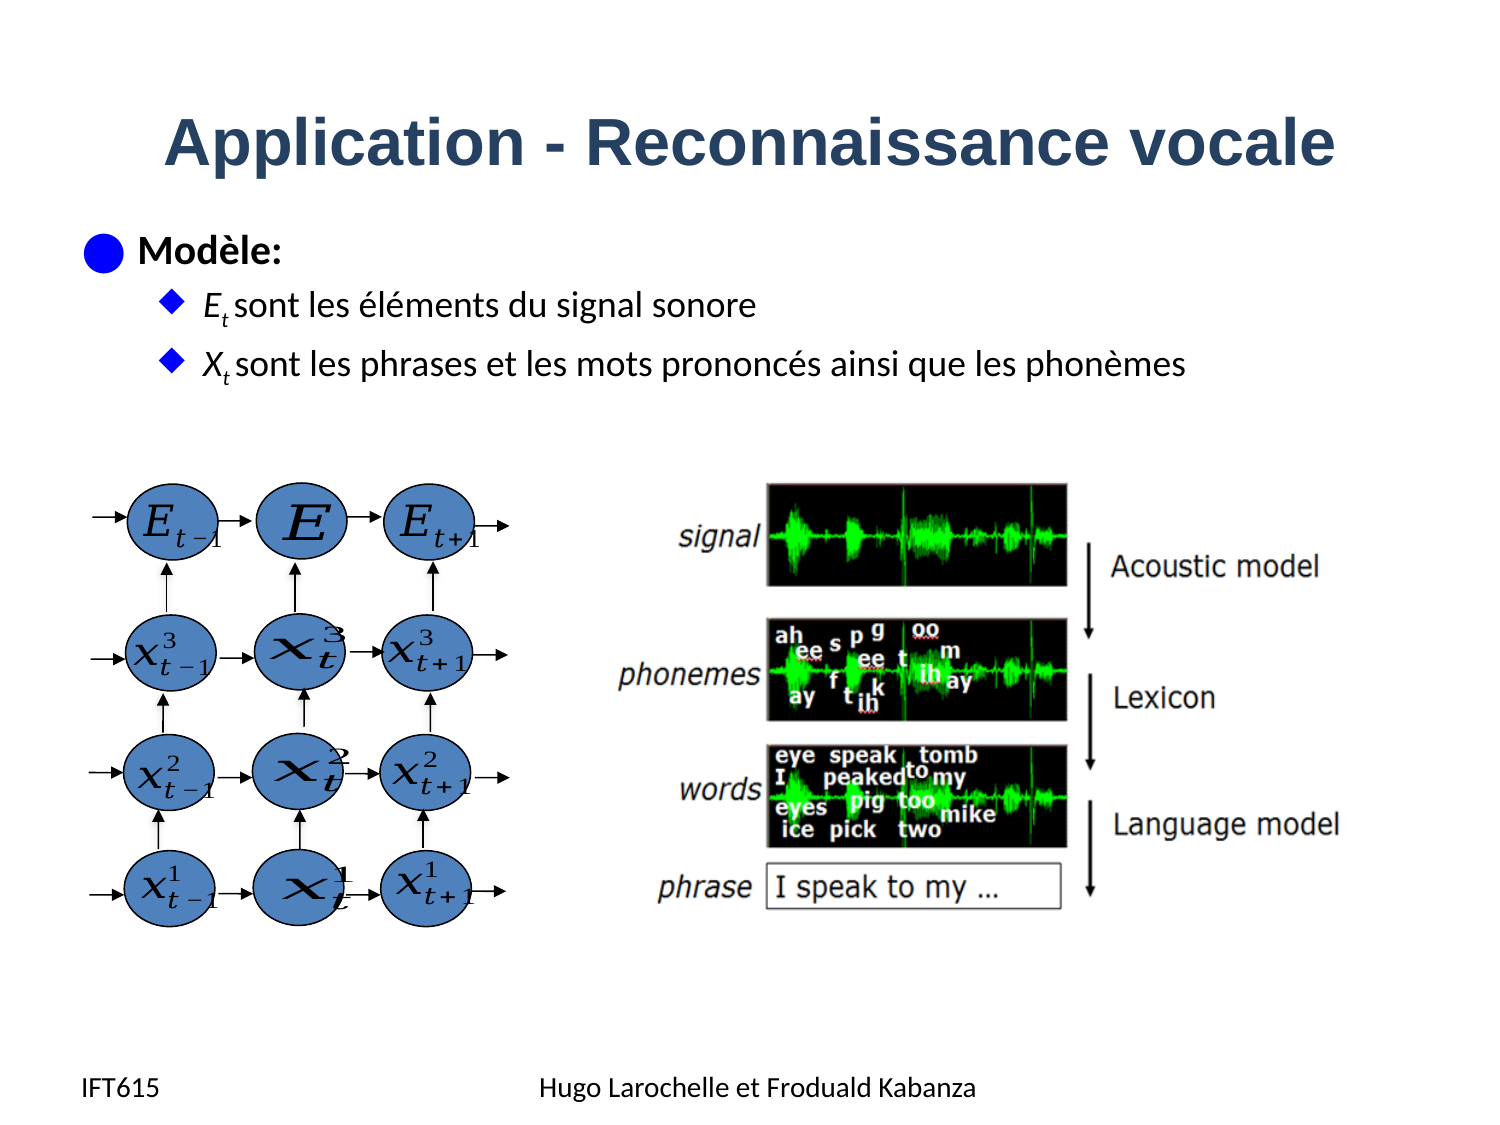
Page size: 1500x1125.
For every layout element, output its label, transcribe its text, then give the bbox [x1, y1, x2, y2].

text_box [347, 510, 382, 524]
text_box [127, 484, 219, 560]
text_box [219, 651, 255, 665]
list Modèle: Et sont les éléments du signal sonore Xt sont les phrases et les mots prononcés ainsi que les phonèmes [66, 215, 1431, 403]
text_box [256, 483, 348, 559]
text_box [217, 514, 253, 528]
title Application - Reconnaissance vocale [75, 45, 1425, 215]
text_box [217, 771, 253, 784]
text_box [124, 850, 215, 927]
text_box [218, 887, 254, 900]
footer Hugo Larochelle et Froduald Kabanza [520, 1056, 996, 1117]
text_box [92, 510, 128, 524]
text_box [345, 767, 380, 780]
slide_number IFT615 [66, 1056, 356, 1117]
text_box [381, 615, 473, 691]
text_box [474, 771, 510, 784]
text_box [88, 766, 124, 779]
text_box [253, 849, 344, 926]
text_box [349, 645, 385, 659]
text_box [254, 613, 346, 690]
text_box [473, 648, 509, 662]
text_box [471, 885, 507, 898]
text_box [252, 733, 344, 810]
text_box [125, 615, 217, 691]
text_box [379, 734, 471, 811]
text_box [383, 484, 475, 560]
text_box [380, 850, 472, 927]
text_box [345, 888, 381, 902]
text_box [90, 652, 126, 666]
text_box [474, 519, 510, 533]
text_box [123, 734, 215, 811]
text_box [89, 888, 125, 902]
picture [576, 460, 1349, 921]
